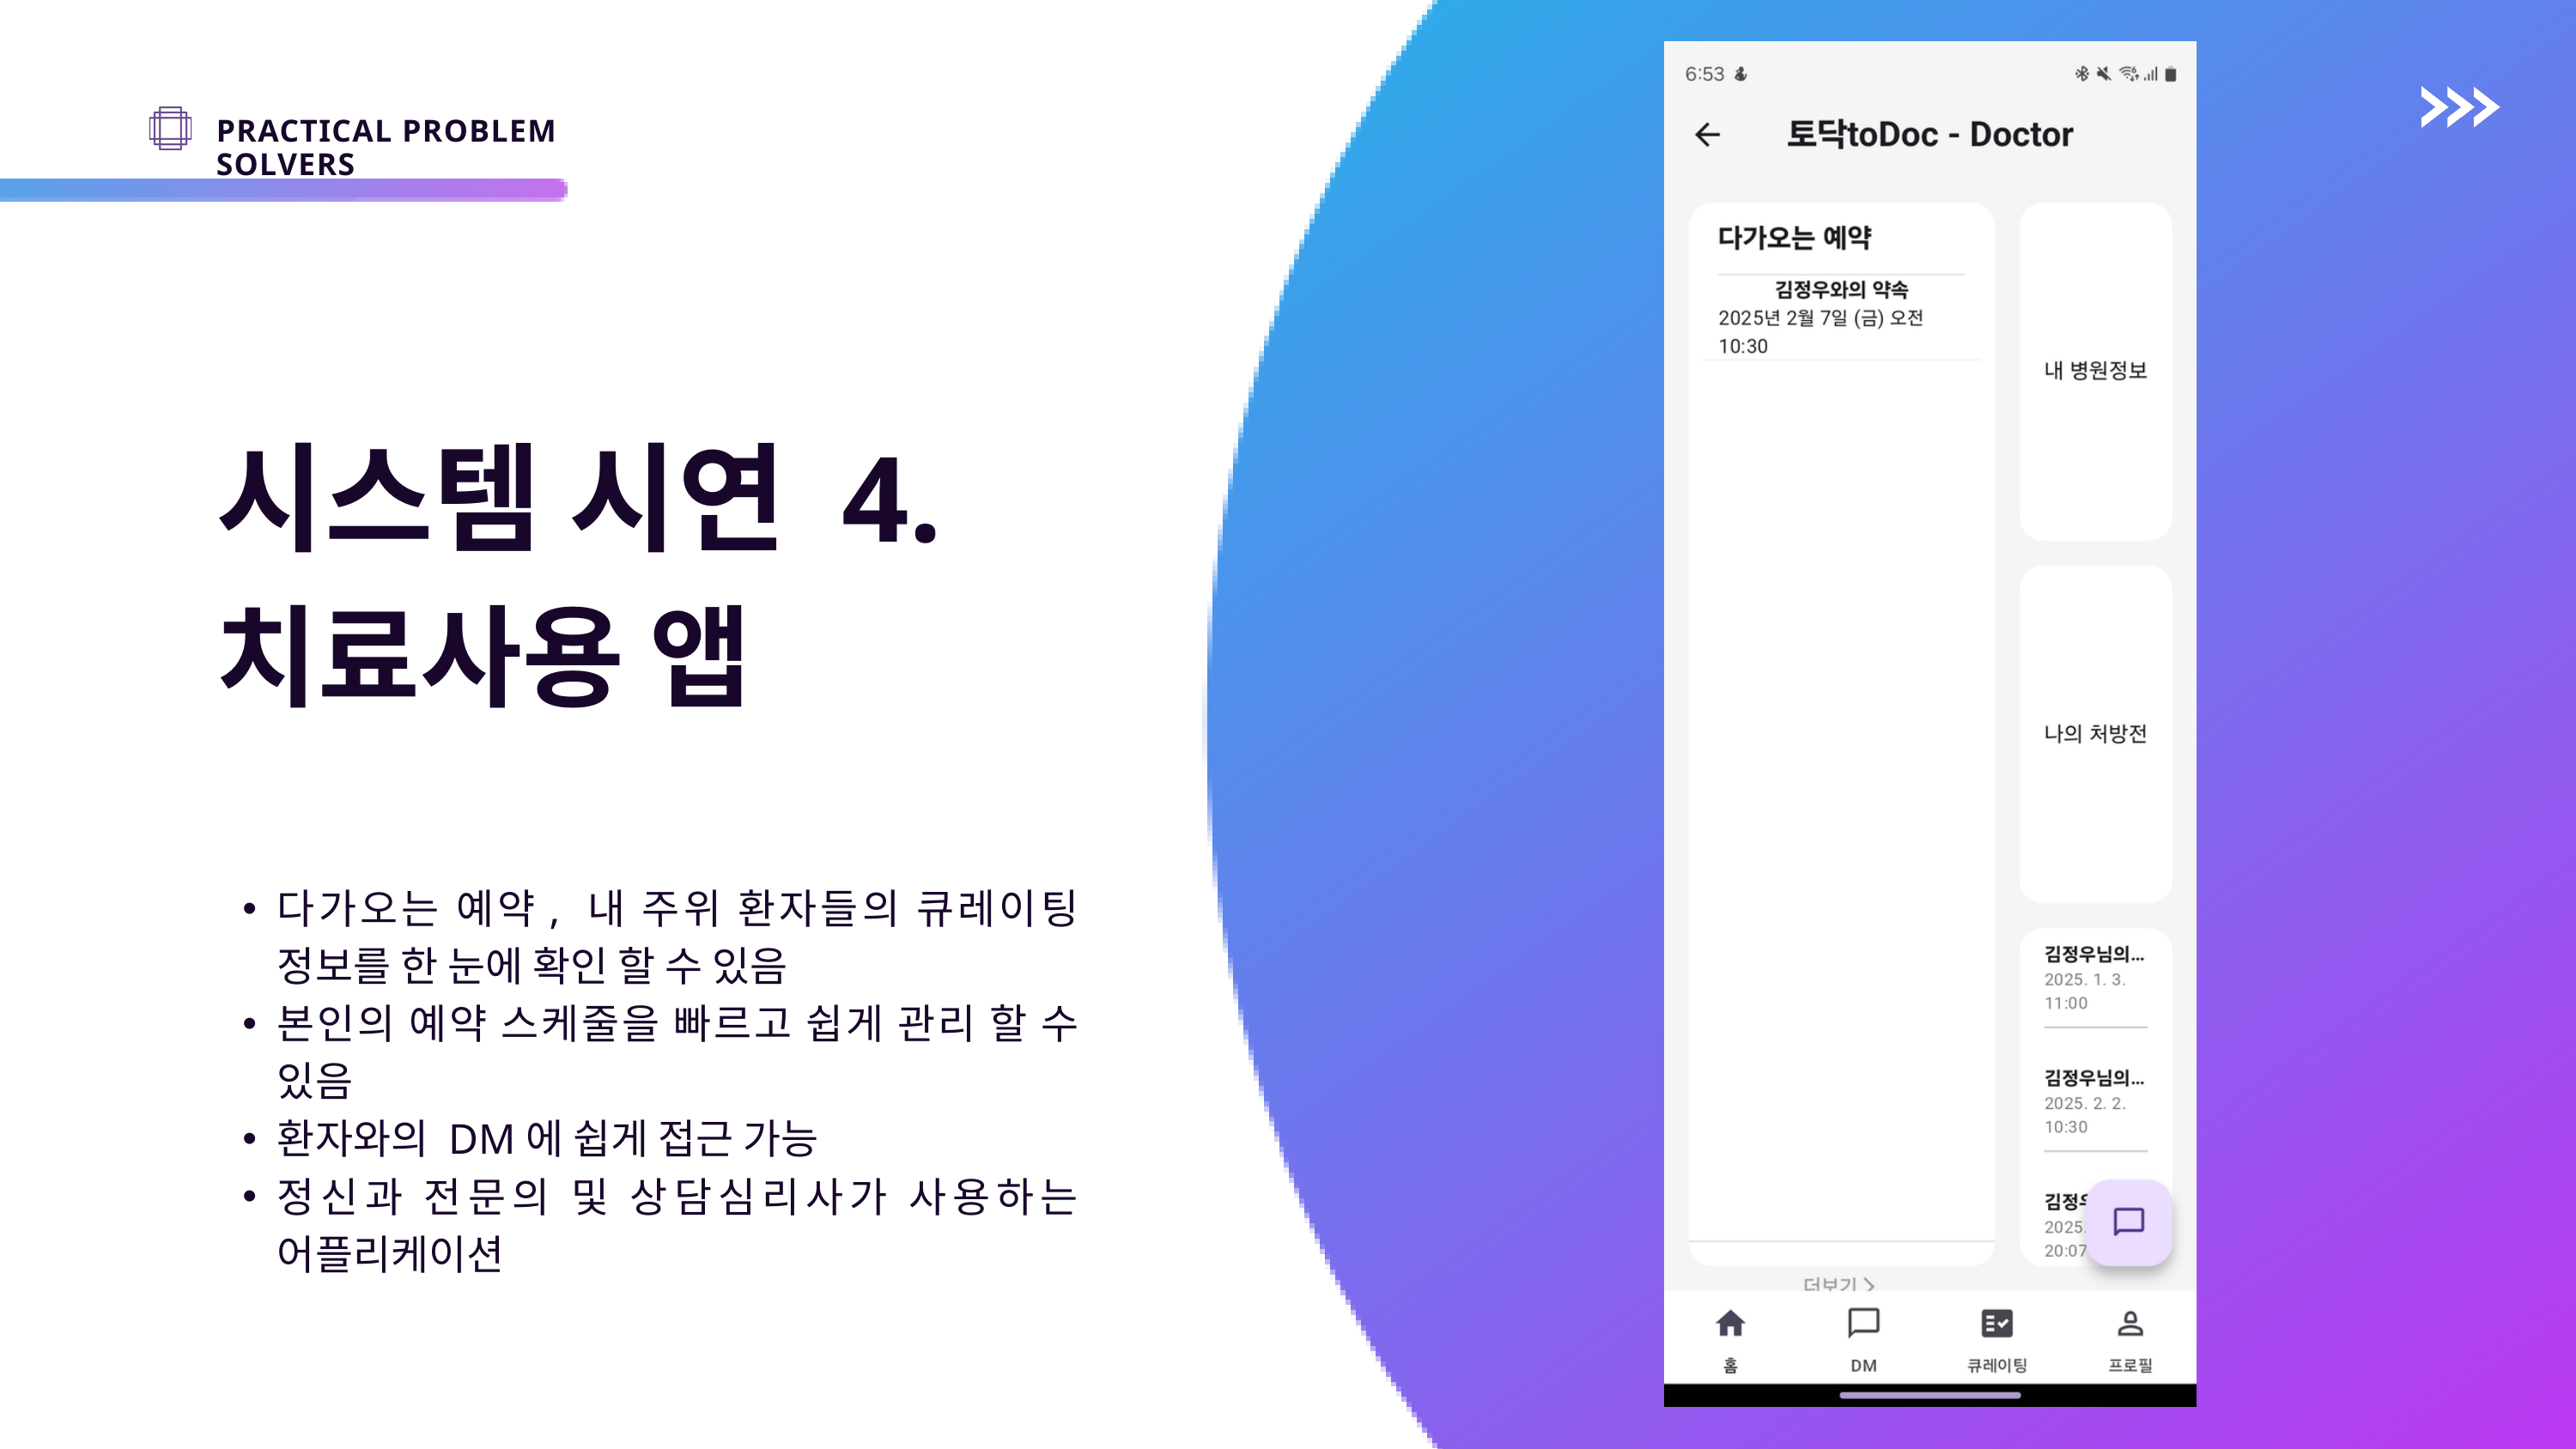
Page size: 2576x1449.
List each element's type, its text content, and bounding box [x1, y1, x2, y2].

text_box 시스템 시연 4. 치료사용 앱 [216, 399, 1147, 721]
text_box 다가오는 예약, 내 주위 환자들의 큐레이팅 정보를 한 눈에 확인 할 수 있음 본인의 예약 스케줄을 빠르고 쉽게 관리 할 수 있음 환자와의 DM에 쉽게 접근 가능 정신과 전문의 및 상담심리사가 사용하는 어플리케이션 [207, 875, 1079, 1278]
text_box [1664, 41, 2197, 1407]
text_box [149, 106, 192, 150]
text_box PRACTICAL PROBLEM SOLVERS [216, 114, 644, 182]
text_box [2421, 86, 2500, 129]
text_box [1193, 0, 2576, 1449]
text_box [0, 179, 568, 202]
